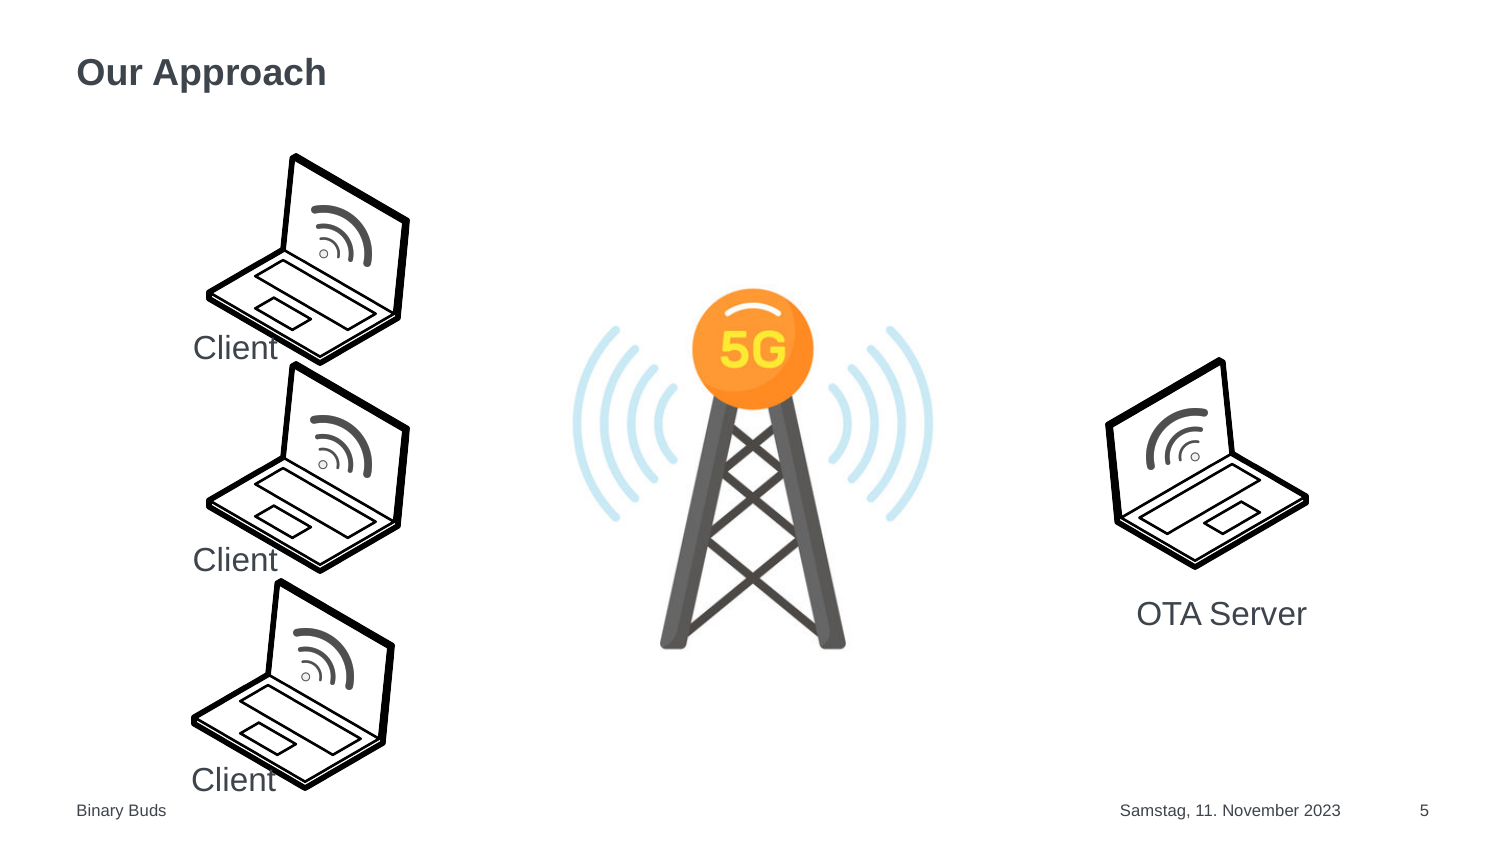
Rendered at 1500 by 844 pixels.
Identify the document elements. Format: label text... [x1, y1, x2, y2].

text_box Client [192, 318, 206, 367]
title Our Approach [76, 53, 1430, 95]
text_box Client [192, 529, 279, 578]
picture [206, 153, 410, 574]
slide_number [1119, 799, 1360, 844]
picture [191, 578, 395, 791]
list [518, 234, 988, 704]
text_box OTA Server [1136, 584, 1308, 633]
footer Binary Buds [76, 799, 1072, 821]
slide_number 5 [1392, 799, 1430, 821]
picture [1105, 357, 1309, 570]
text_box Client [191, 791, 277, 798]
